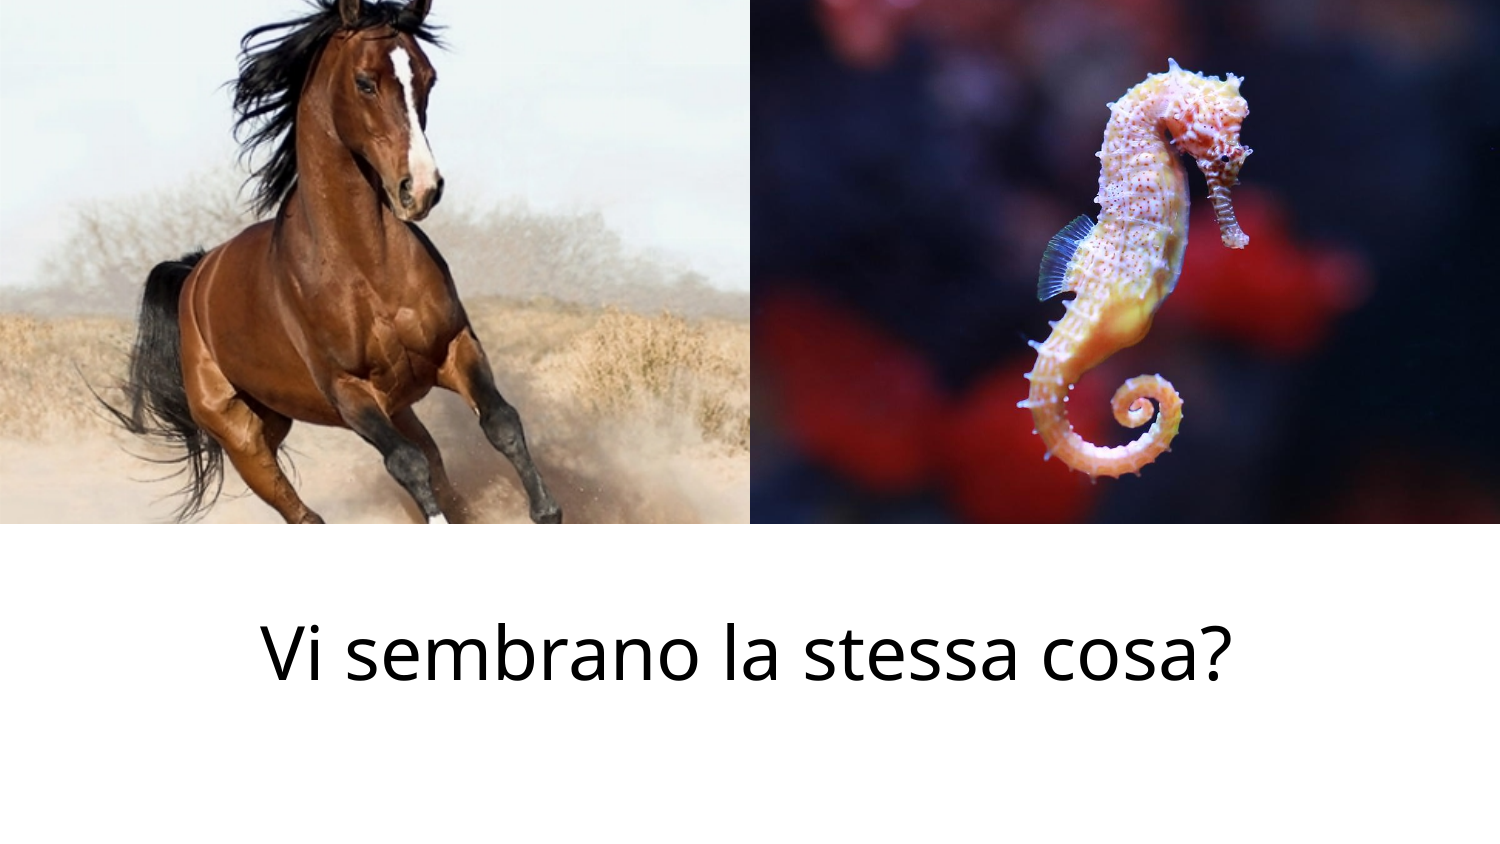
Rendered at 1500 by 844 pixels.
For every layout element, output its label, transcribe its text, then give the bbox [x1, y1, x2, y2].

picture [0, 0, 1500, 524]
title Vi sembrano la stessa cosa? [75, 539, 1419, 702]
